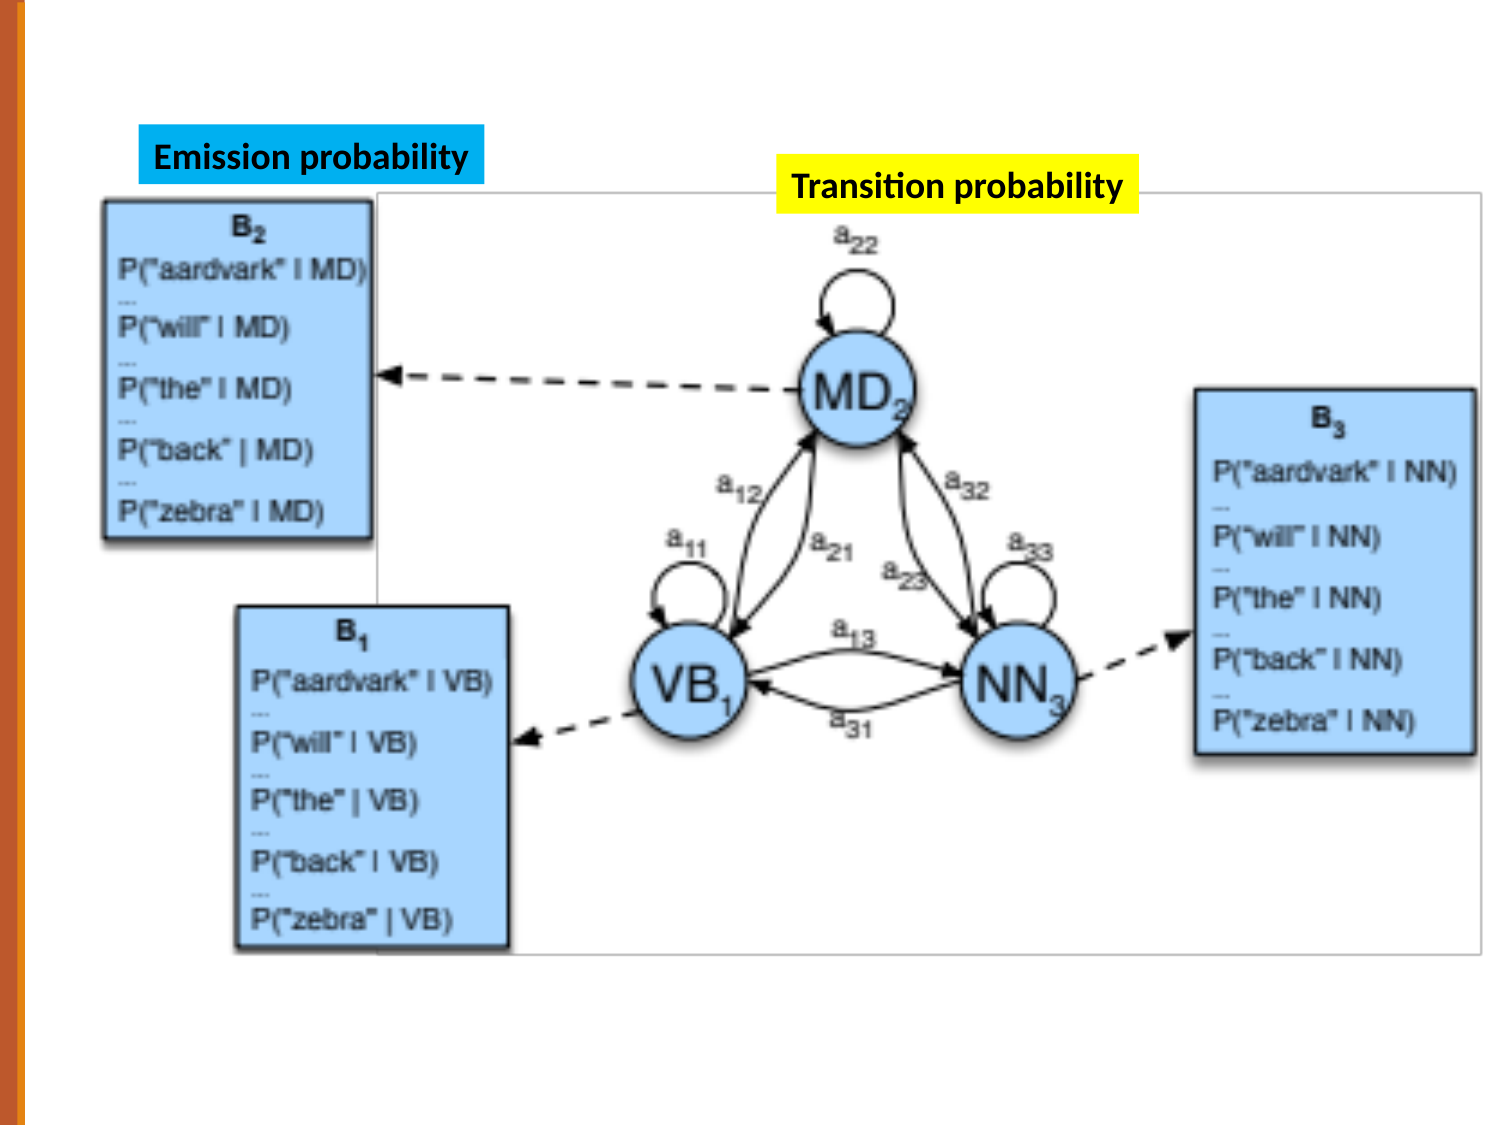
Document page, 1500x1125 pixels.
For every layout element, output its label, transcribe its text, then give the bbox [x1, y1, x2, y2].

picture [61, 186, 1500, 961]
text_box Emission probability [138, 124, 485, 184]
text_box Transition probability [776, 153, 1139, 184]
